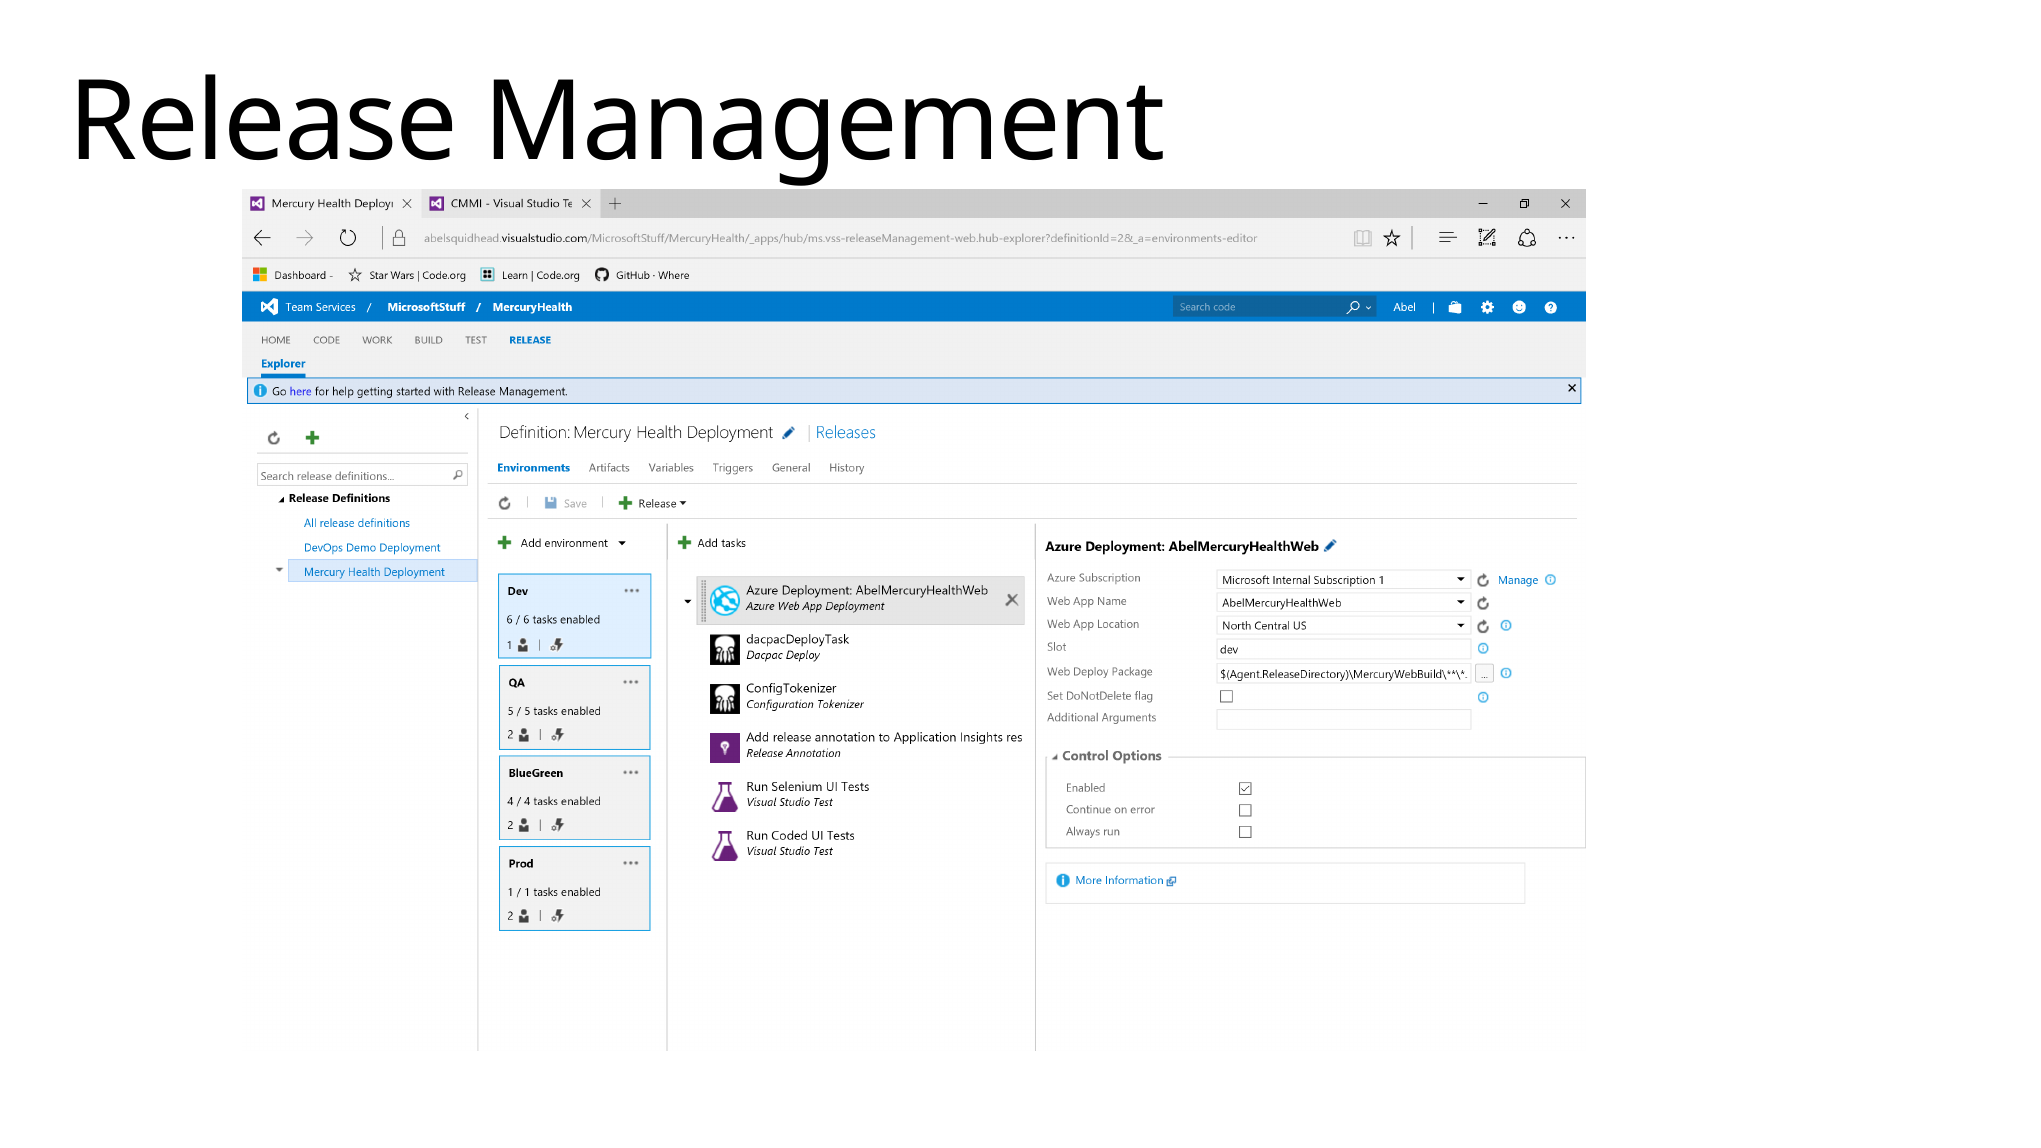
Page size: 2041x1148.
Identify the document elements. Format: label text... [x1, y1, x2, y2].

title Release Management [45, 48, 1996, 199]
picture [241, 189, 1587, 1051]
